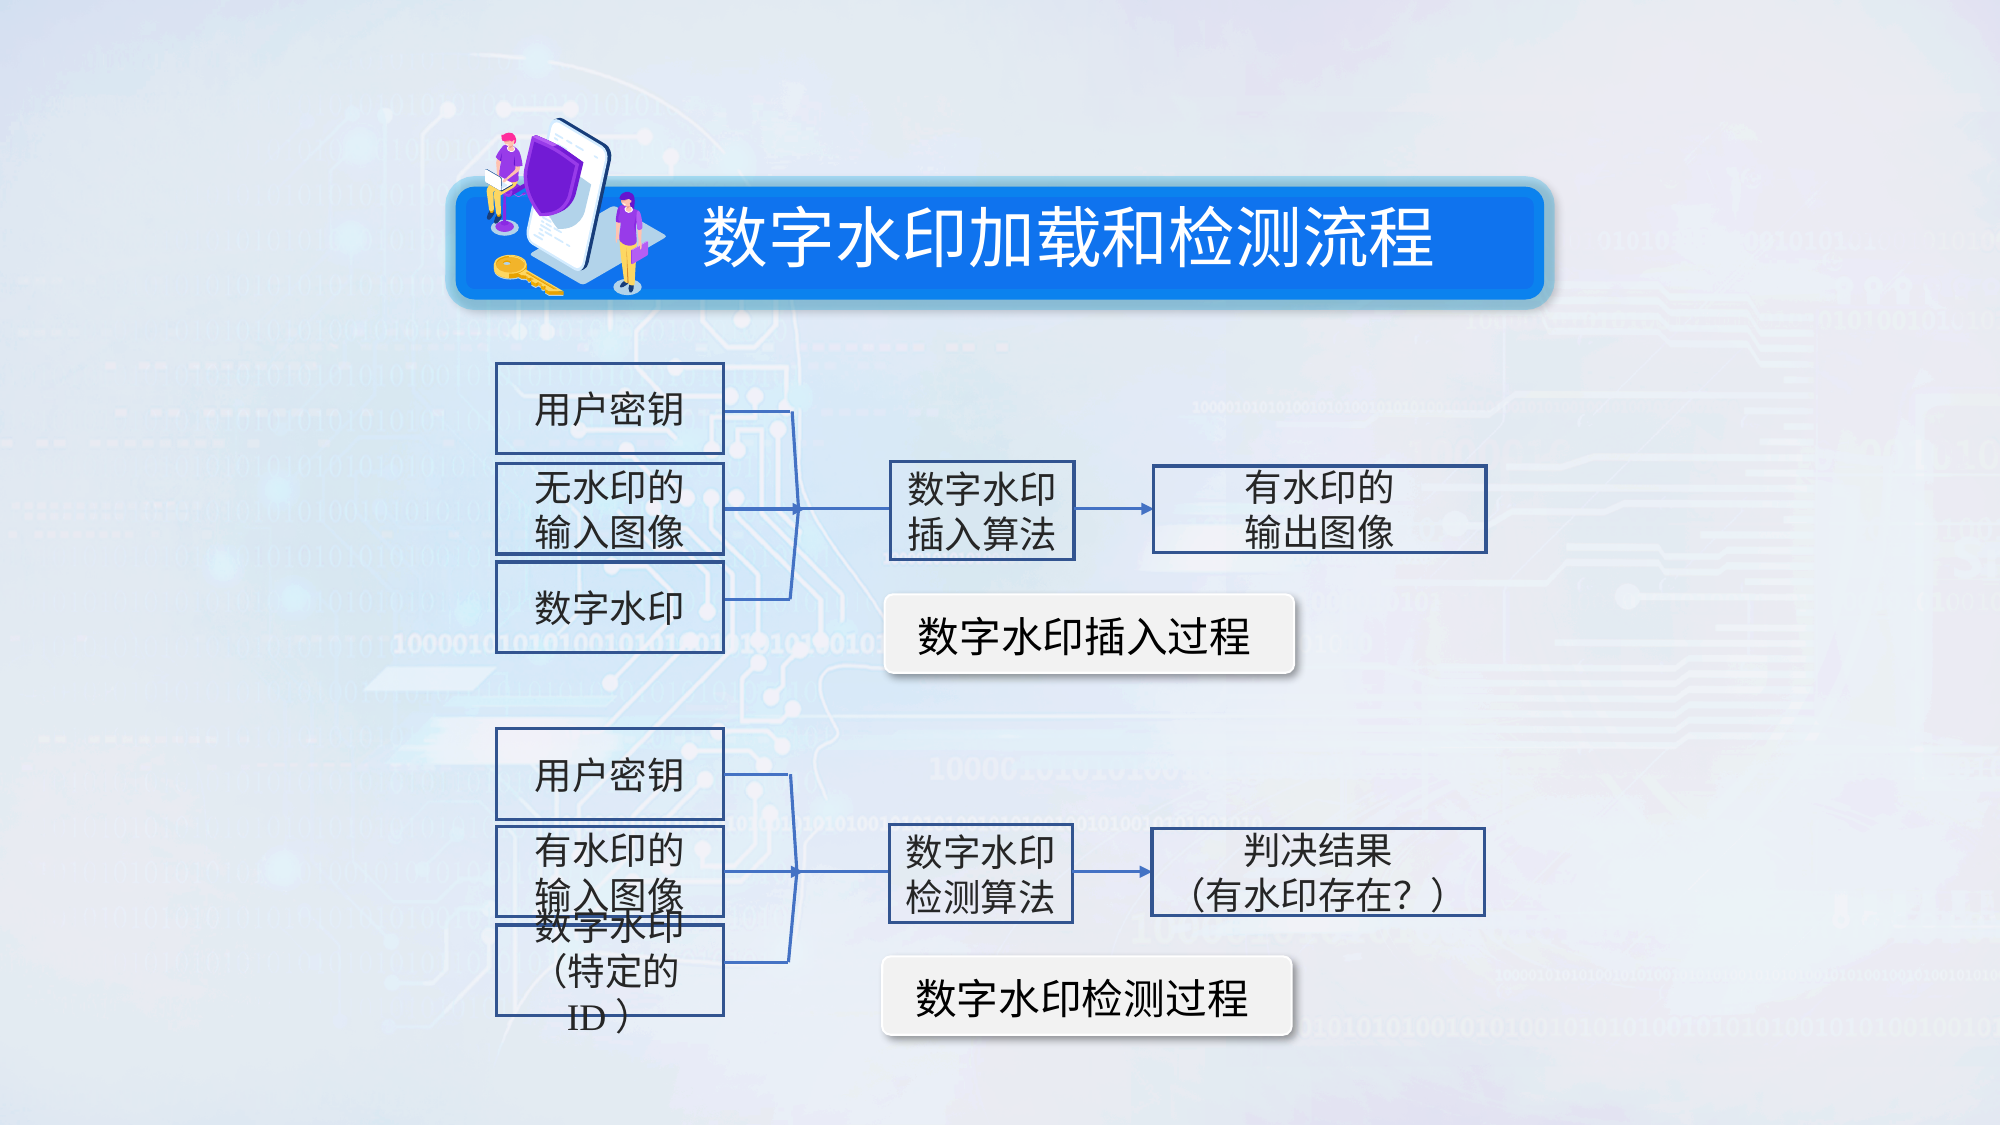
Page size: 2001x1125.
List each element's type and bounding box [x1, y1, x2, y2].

text_box [455, 117, 1545, 300]
text_box [496, 728, 1485, 1035]
text_box [496, 363, 1487, 673]
picture [0, 0, 2000, 1125]
